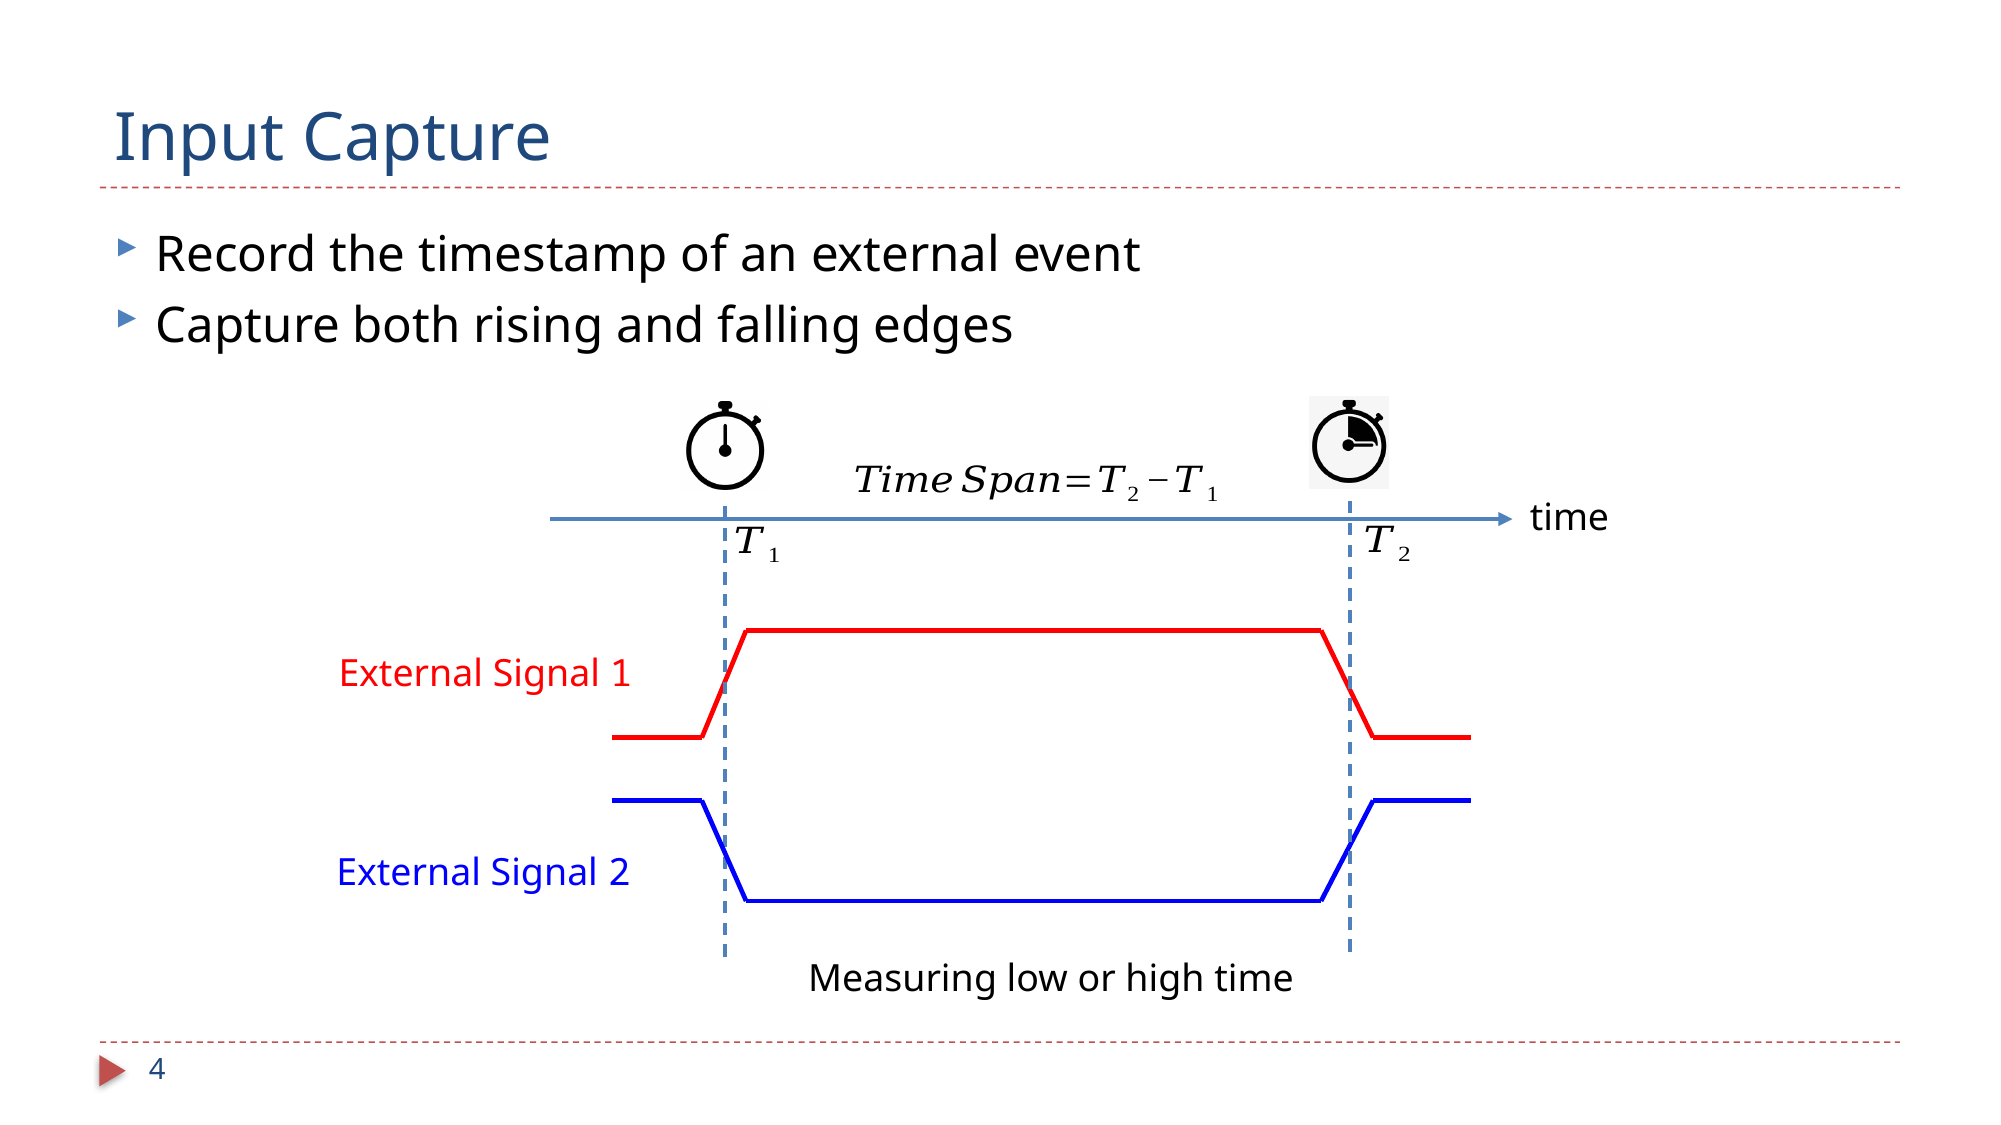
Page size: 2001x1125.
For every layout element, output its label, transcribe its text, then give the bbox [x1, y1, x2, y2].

text_box External Signal 2 [321, 840, 605, 901]
picture [680, 401, 769, 490]
text_box External Signal 1 [323, 641, 605, 702]
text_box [611, 800, 1344, 902]
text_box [611, 630, 719, 738]
list Record the timestamp of an external event Capture both rising and falling edges [99, 215, 1450, 361]
text_box time [1514, 485, 1624, 545]
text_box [730, 630, 1344, 738]
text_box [1355, 630, 1472, 738]
picture [1308, 395, 1389, 489]
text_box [1355, 800, 1472, 902]
title Input Capture [99, 24, 1900, 188]
slide_number 4 [133, 1042, 568, 1103]
text_box Measuring low or high time [793, 946, 1310, 1006]
